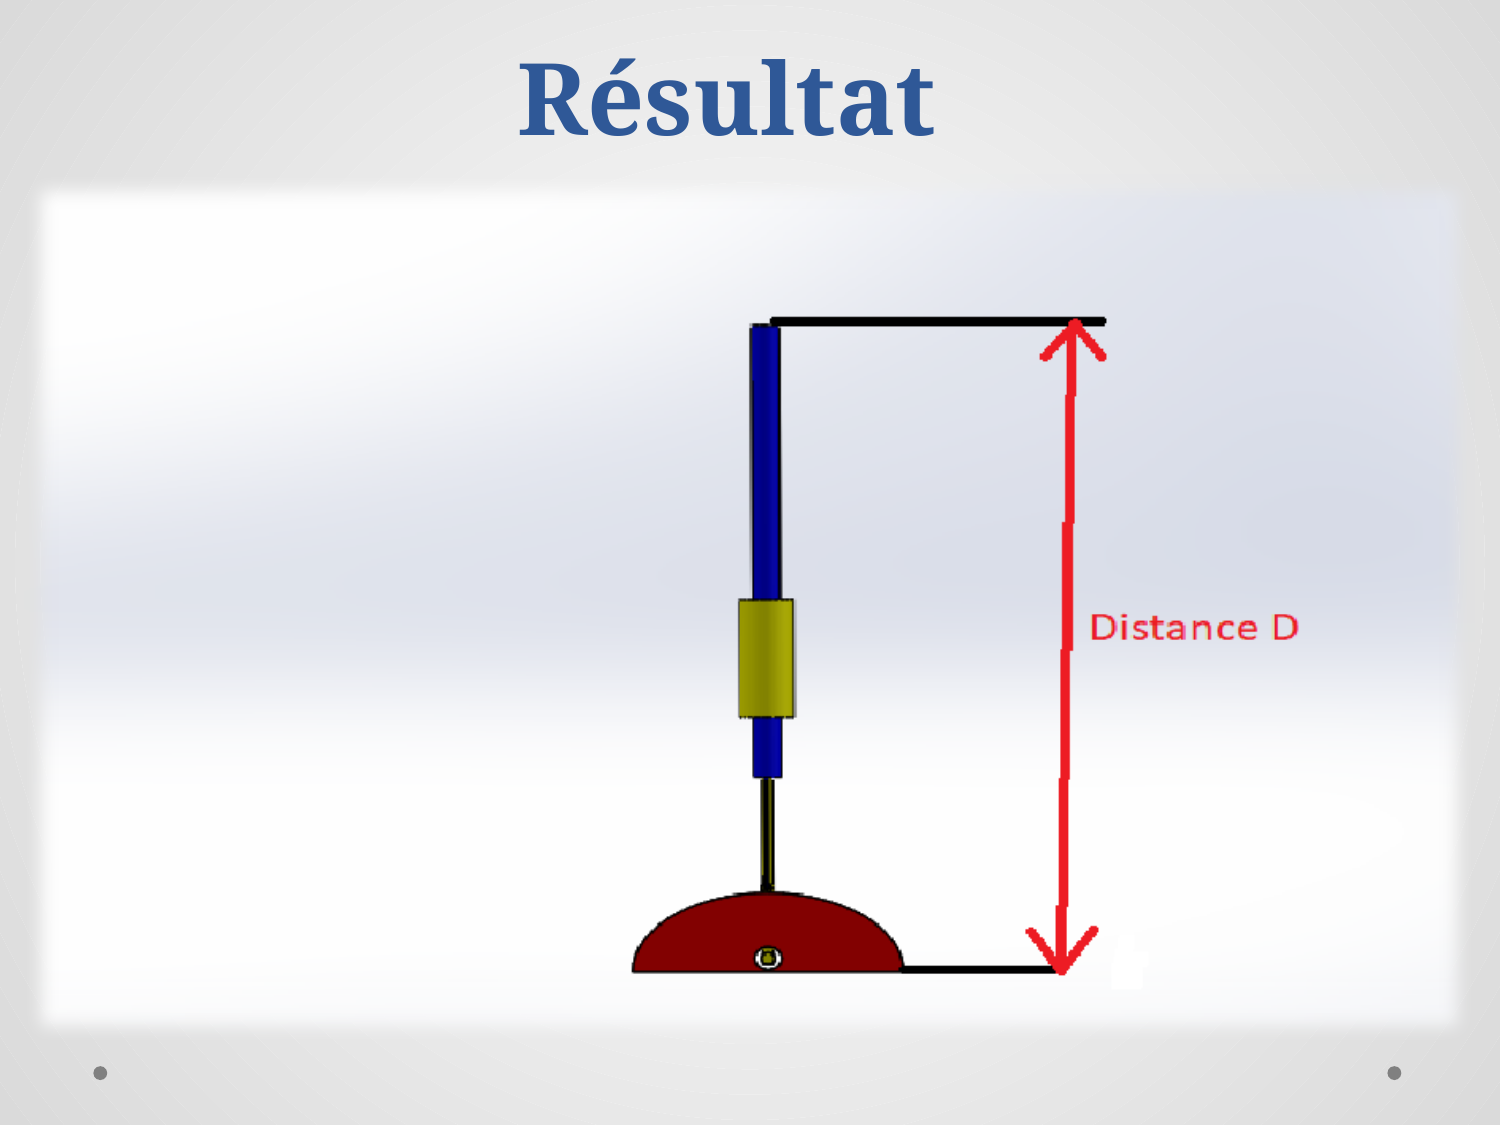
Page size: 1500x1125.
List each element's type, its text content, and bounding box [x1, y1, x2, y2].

title Résultat [89, 50, 1365, 163]
picture [24, 174, 1476, 1044]
